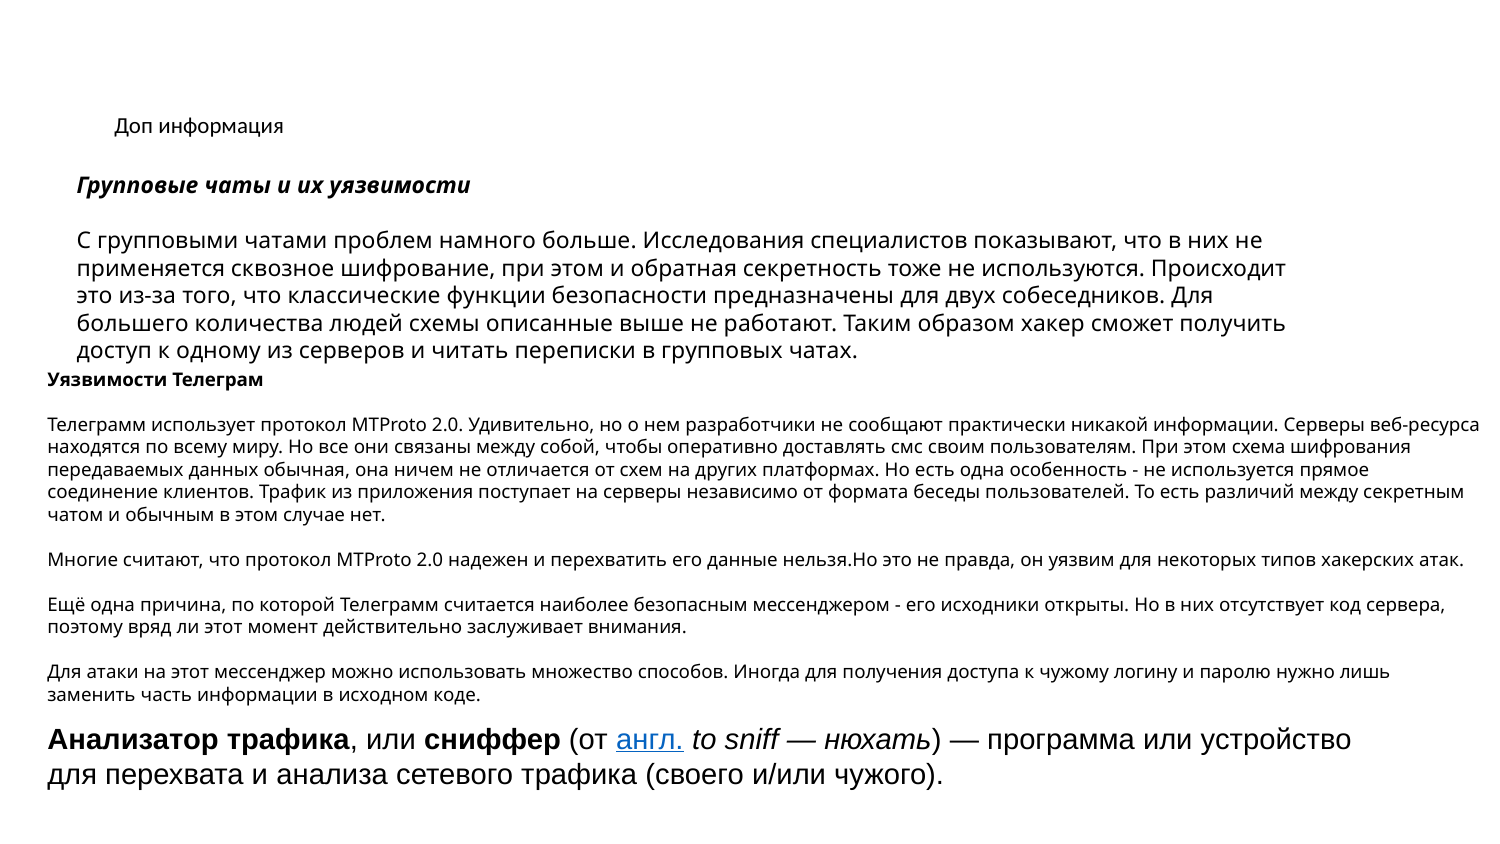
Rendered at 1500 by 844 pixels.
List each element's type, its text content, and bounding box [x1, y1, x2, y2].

text_box Групповые чаты и их уязвимости С групповыми чатами проблем намного больше. Исследования специалистов показывают, что в них не применяется сквозное шифрование, при этом и обратная секретность тоже не используются. Происходит это из-за того, что классические функции безопасности предназначены для двух собеседников. Для большего количества людей схемы описанные выше не работают. Таким образом хакер сможет получить доступ к одному из серверов и читать переписки в групповых чатах. [65, 165, 1318, 362]
title Доп информация [103, 44, 1397, 208]
text_box Уязвимости Телеграм Телеграмм использует протокол MTProto 2.0. Удивительно, но о нем разработчики не сообщают практически никакой информации. Серверы веб-ресурса находятся по всему миру. Но все они связаны между собой, чтобы оперативно доставлять смс своим пользователям. При этом схема шифрования передаваемых данных обычная, она ничем не отличается от схем на других платформах. Но есть одна особенность - не используется прямое соединение клиентов. Трафик из приложения поступает на серверы независимо от формата беседы пользователей. То есть различий между секретным чатом и обычным в этом случае нет. Многие считают, что протокол MTProto 2.0 надежен и перехватить его данные нельзя.Но это не правда, он уязвим для некоторых типов хакерских атак. Ещё одна причина, по которой Телеграмм считается наиболее безопасным мессенджером - его исходники открыты. Но в них отсутствует код сервера, поэтому вряд ли этот момент действительно заслуживает внимания. Для атаки на этот мессенджер можно использовать множество способов. Иногда для получения доступа к чужому логину и паролю нужно лишь заменить часть информации в исходном коде. [36, 362, 1491, 692]
text_box Анализатор трафика, или сниффер (от англ. to sniff — нюхать) — программа или устройство для перехвата и анализа сетевого трафика (своего и/или чужого). [36, 714, 1381, 794]
